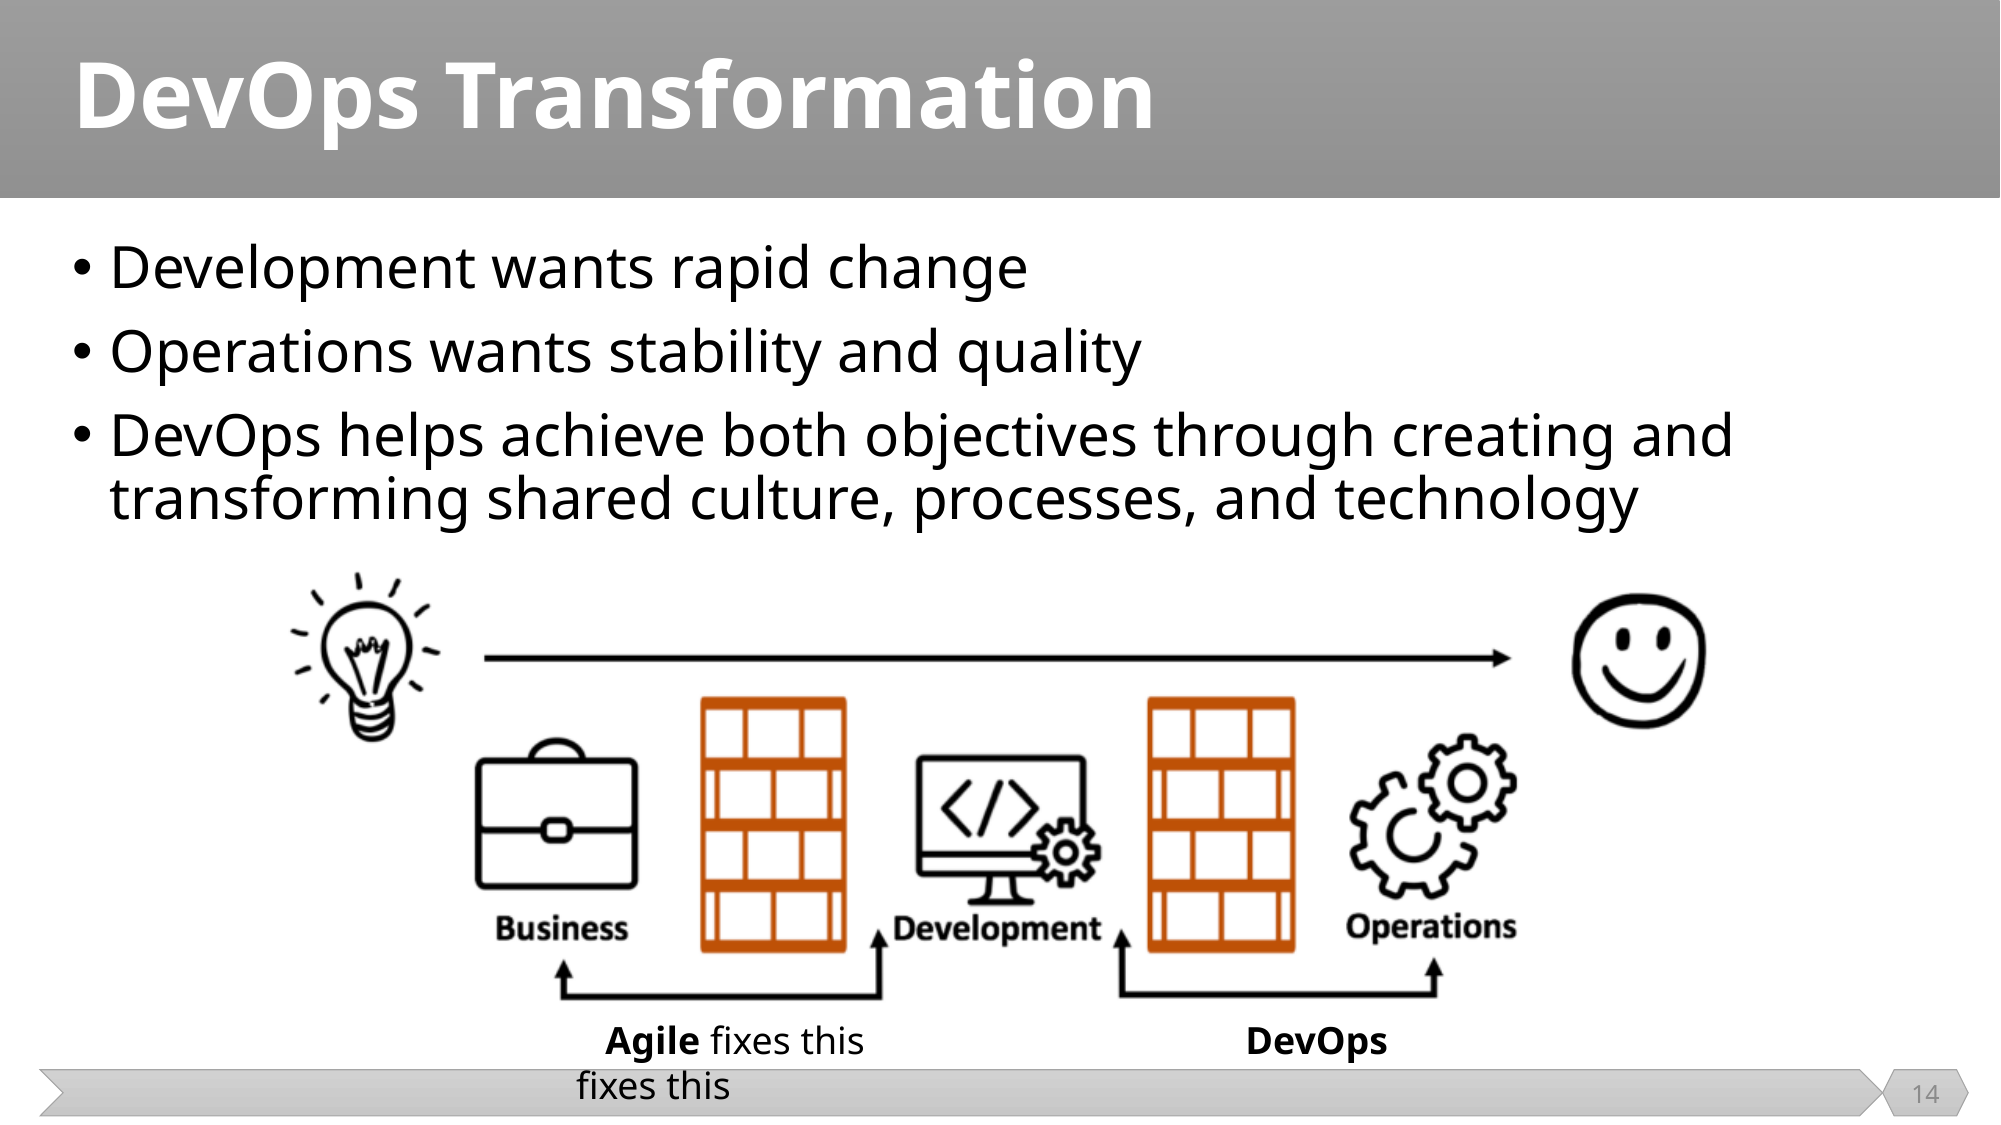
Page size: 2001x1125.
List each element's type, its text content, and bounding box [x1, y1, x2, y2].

slide_number 14 [1882, 1065, 1969, 1125]
picture [264, 565, 1733, 1010]
list Development wants rapid change Operations wants stability and quality DevOps helps achieve both objectives through creating and transforming shared culture, processes, and technology [56, 230, 1969, 1010]
title DevOps Transformation [56, 0, 1969, 199]
text_box Agile fixes this DevOps fixes this [561, 1010, 1444, 1115]
